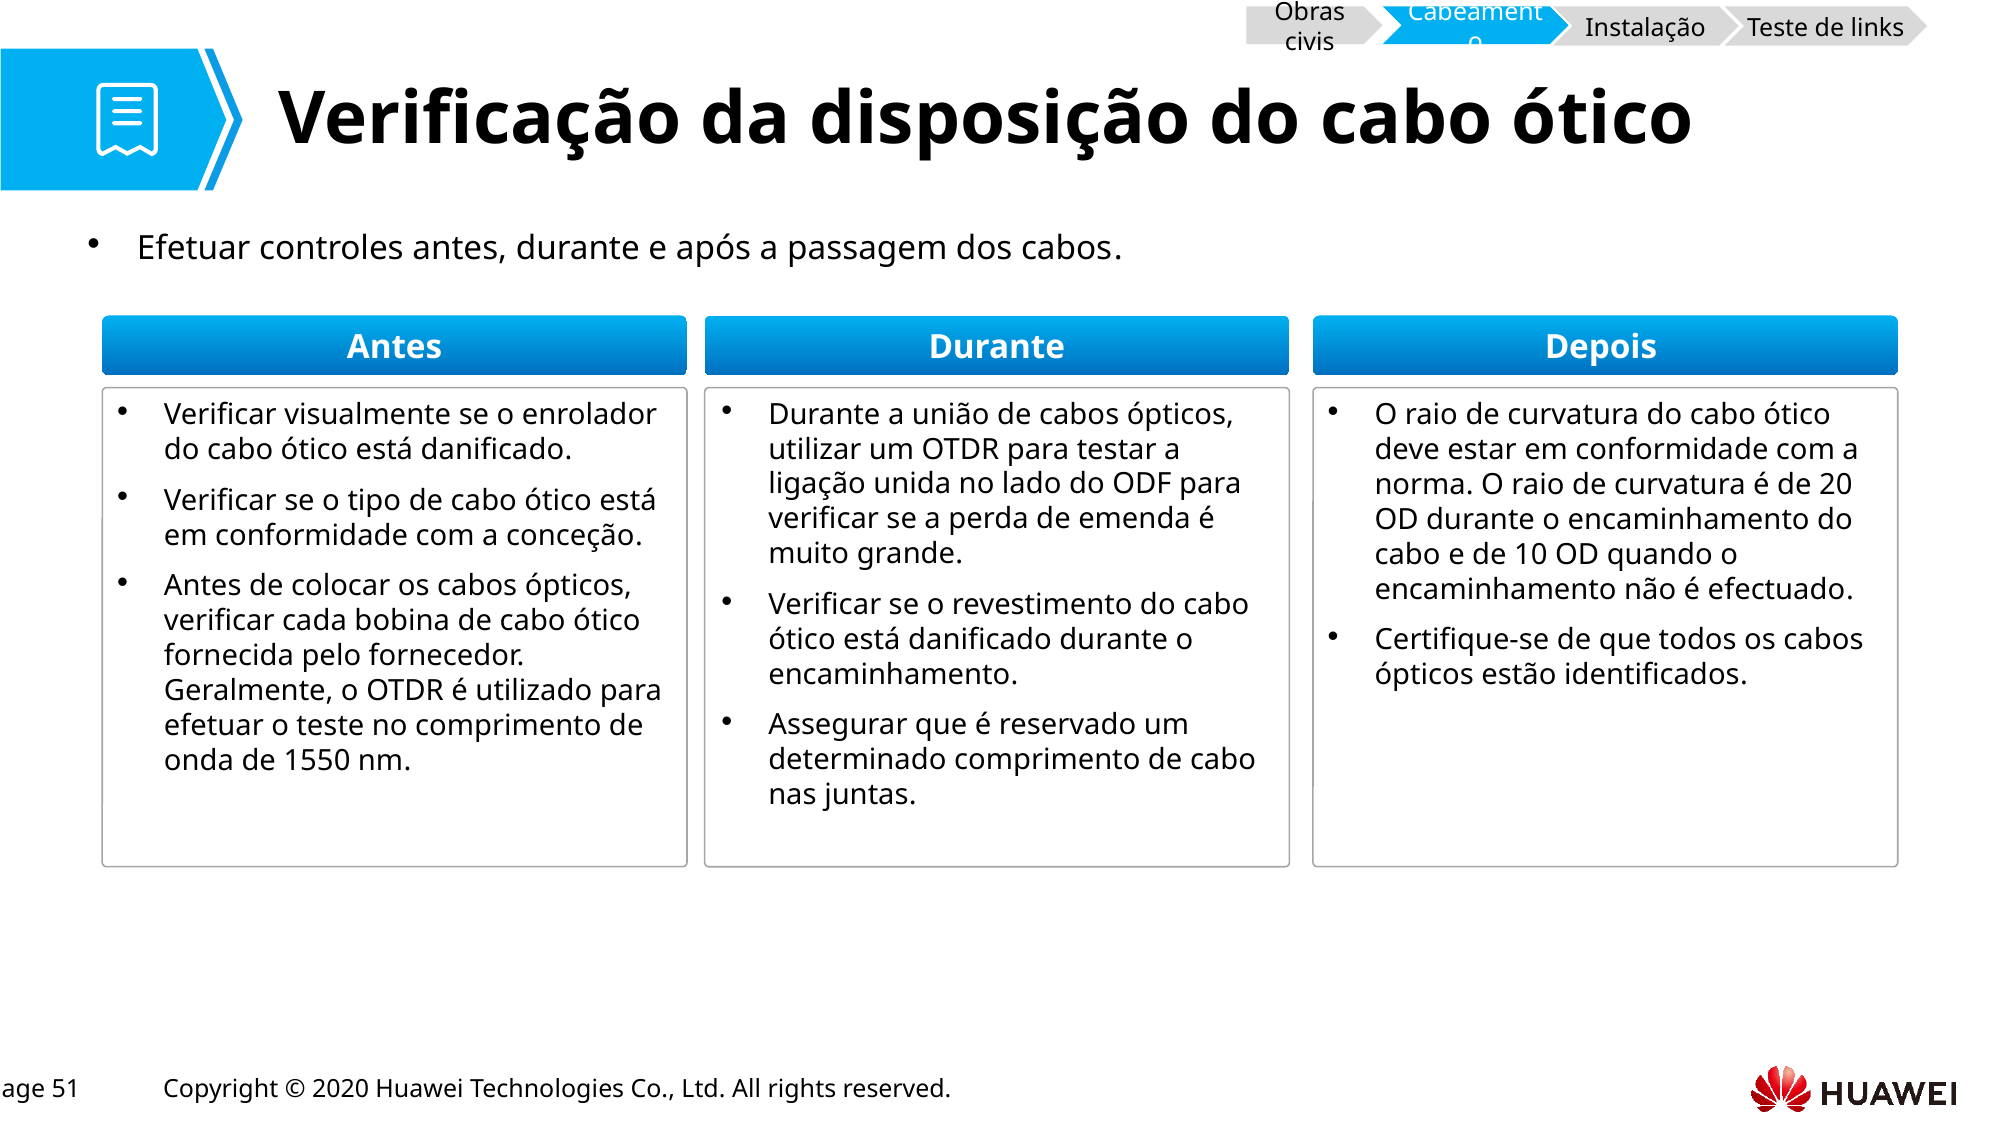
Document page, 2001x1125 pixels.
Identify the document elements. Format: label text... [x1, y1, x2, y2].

text_box Teste de links [1724, 6, 1928, 46]
title Verificação da disposição do cabo ótico [261, 67, 1875, 173]
list Efetuar controles antes, durante e após a passagem dos cabos. [73, 203, 1930, 972]
text_box Cabeamento [1382, 6, 1569, 45]
picture [1751, 1066, 1956, 1112]
text_box Instalação [1552, 6, 1739, 46]
text_box Obras civis [1246, 6, 1383, 45]
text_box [102, 315, 1898, 867]
